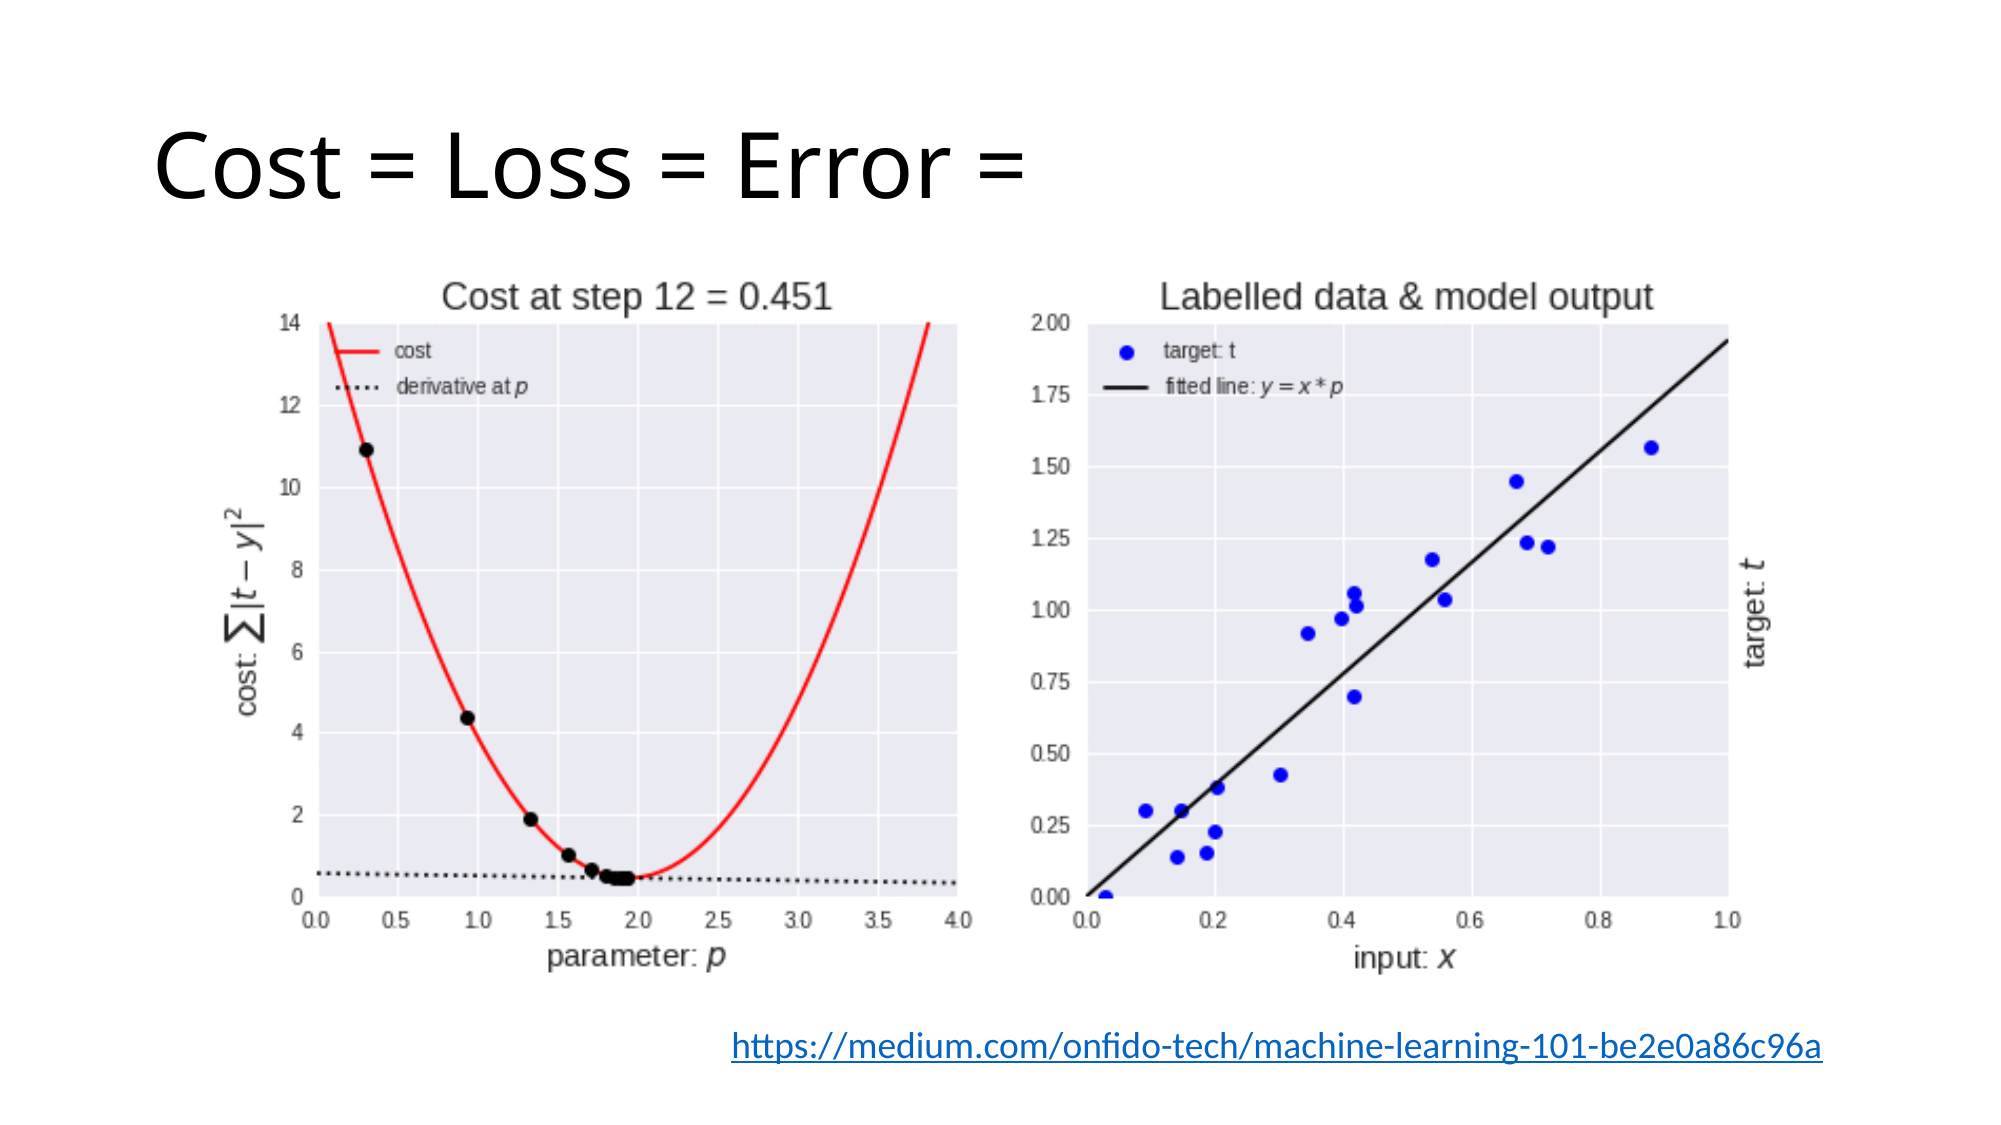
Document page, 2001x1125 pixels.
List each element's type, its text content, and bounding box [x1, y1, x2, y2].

picture [89, 232, 1910, 992]
text_box https://medium.com/onfido-tech/machine-learning-101-be2e0a86c96a [716, 1013, 2000, 1073]
